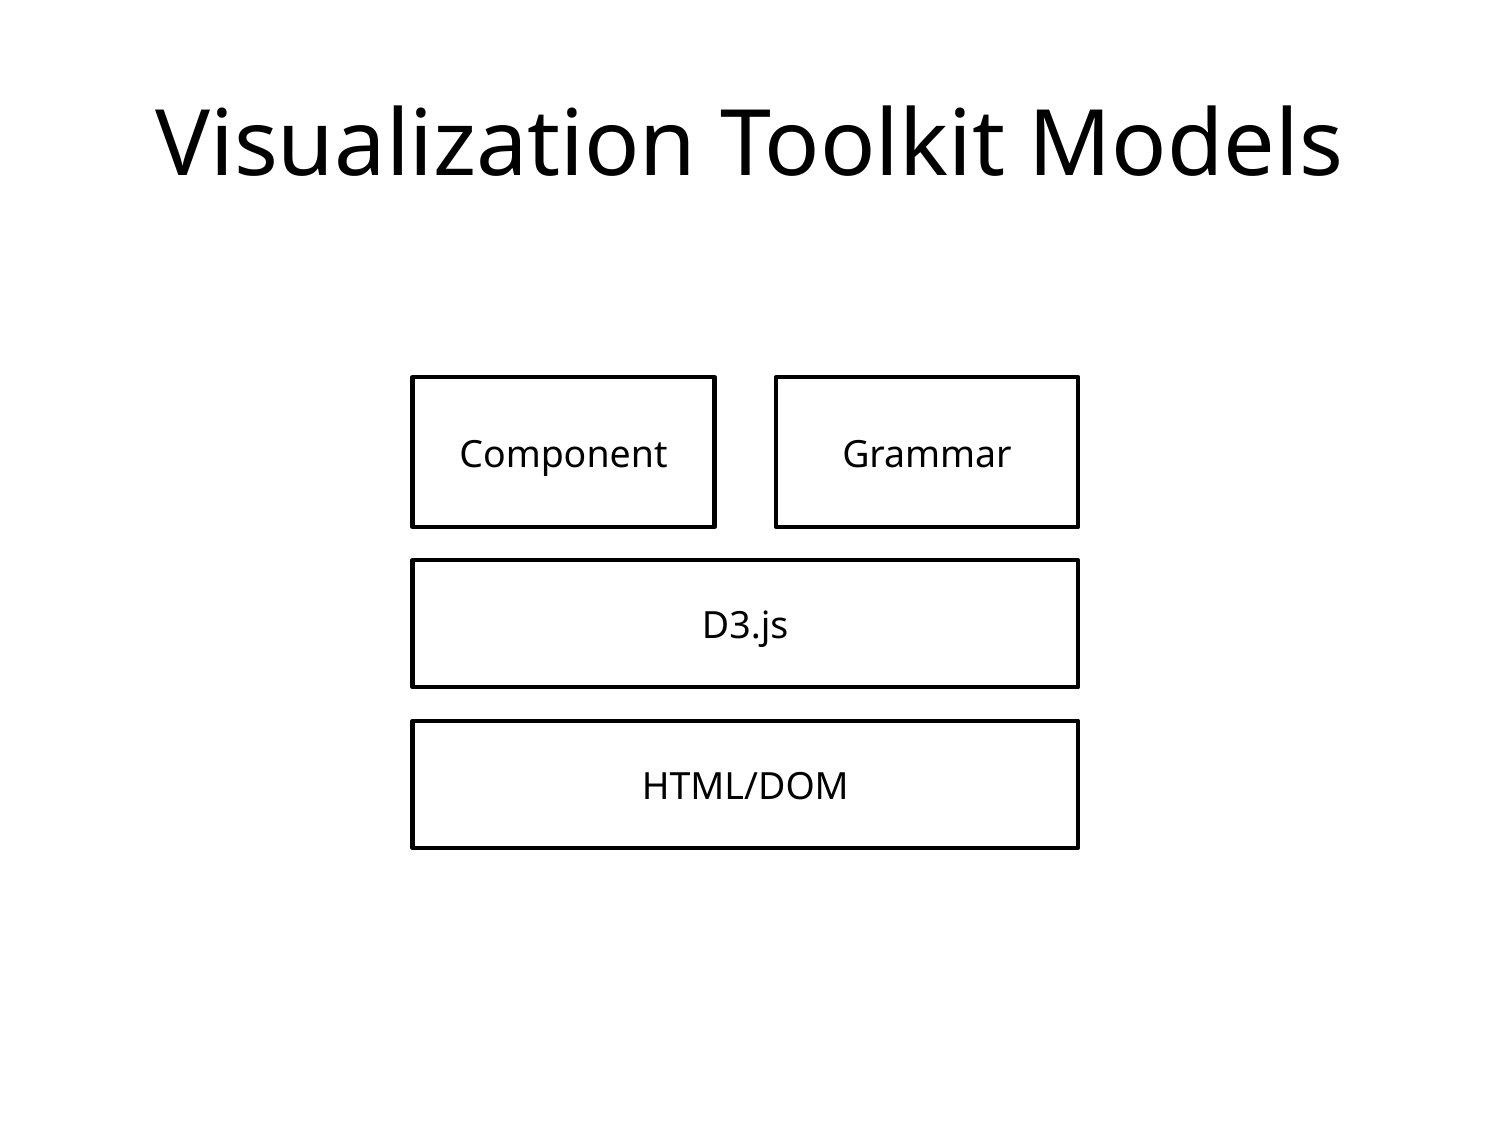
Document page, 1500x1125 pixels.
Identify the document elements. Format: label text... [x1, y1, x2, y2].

text_box D3.js [410, 558, 1080, 689]
text_box Component [410, 375, 717, 529]
title Visualization Toolkit Models [75, 45, 1425, 233]
text_box HTML/DOM [410, 719, 1080, 850]
text_box Grammar [774, 375, 1080, 529]
